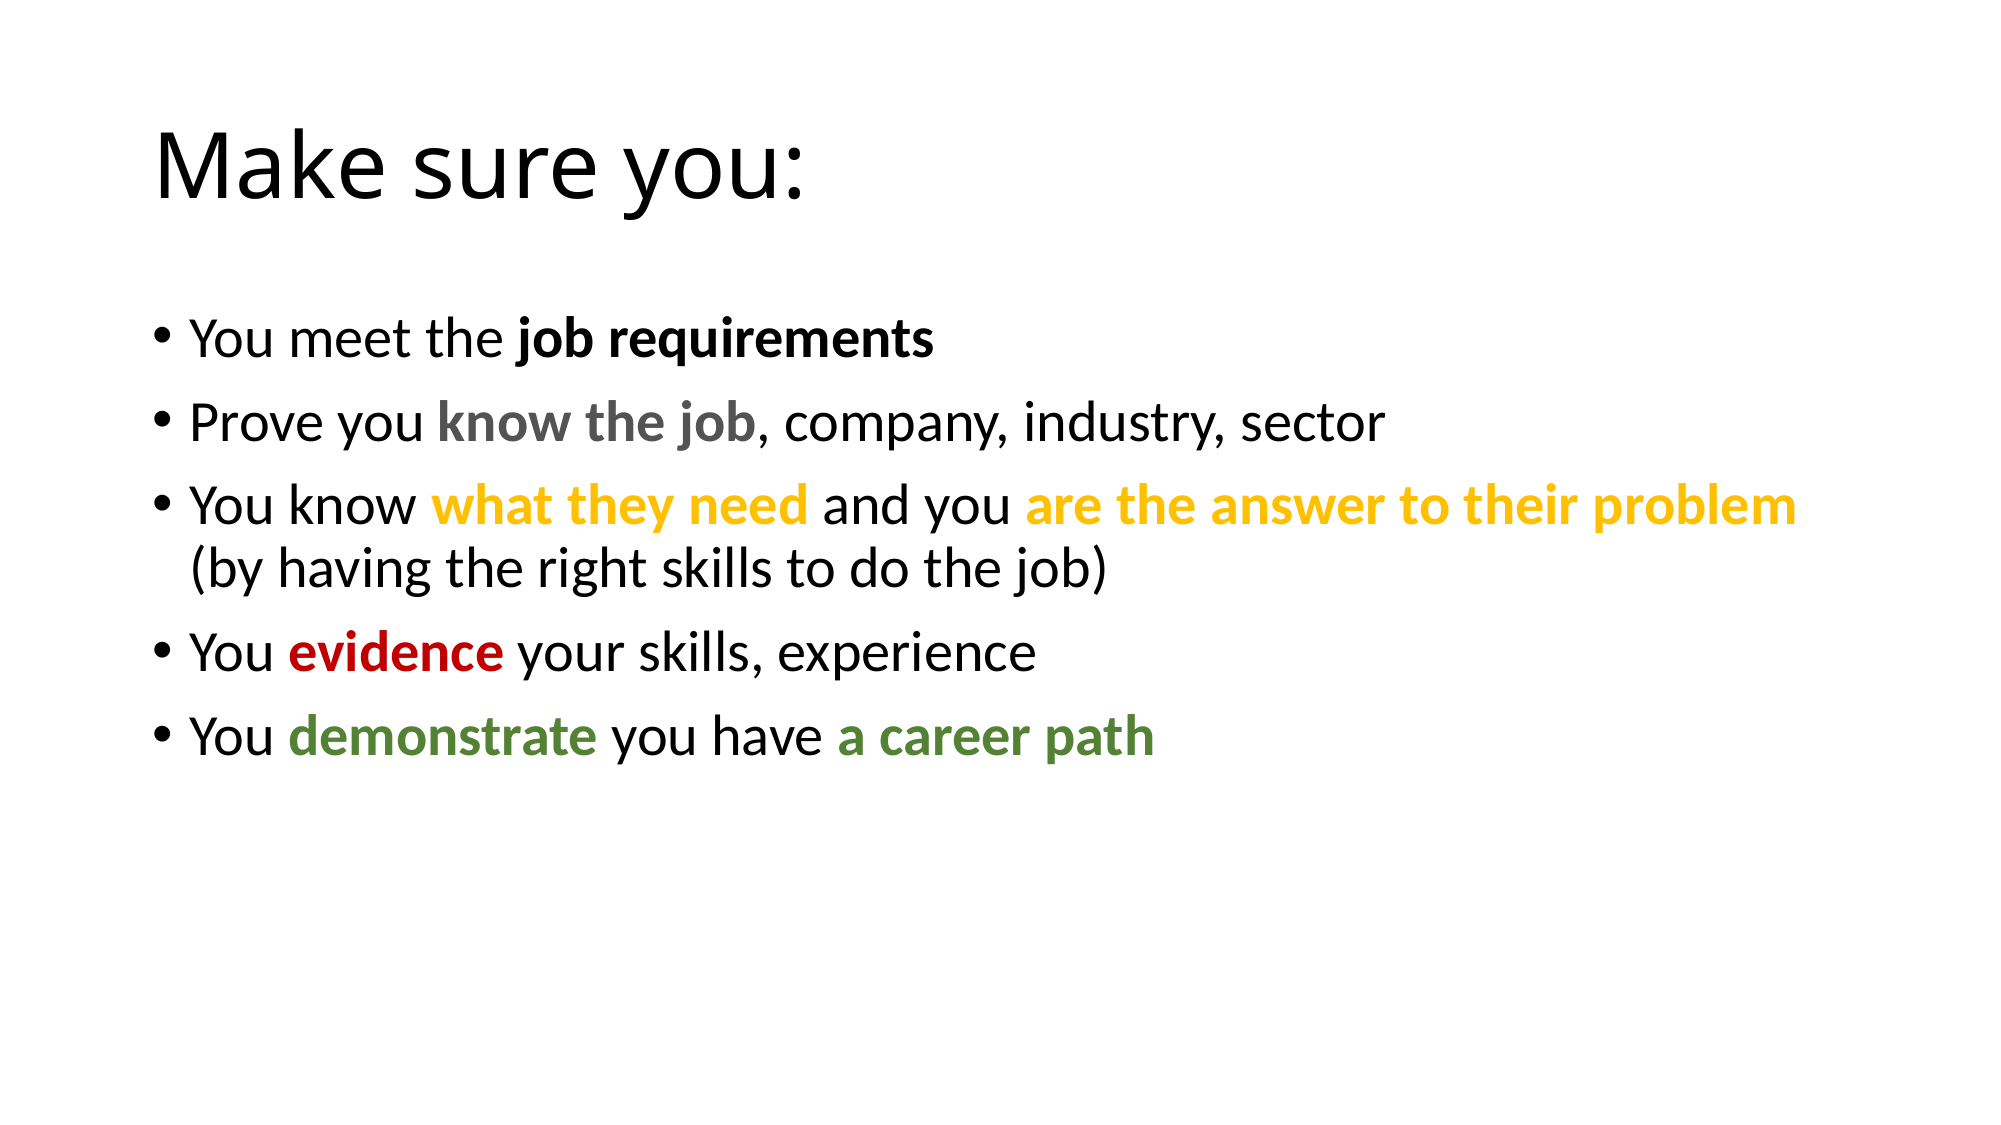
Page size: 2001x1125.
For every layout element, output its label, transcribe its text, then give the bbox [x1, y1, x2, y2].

list You meet the job requirements Prove you know the job, company, industry, sector You know what they need and you are the answer to their problem (by having the right skills to do the job) You evidence your skills, experience You demonstrate you have a career path [137, 299, 1863, 1014]
title Make sure you: [137, 59, 1863, 278]
